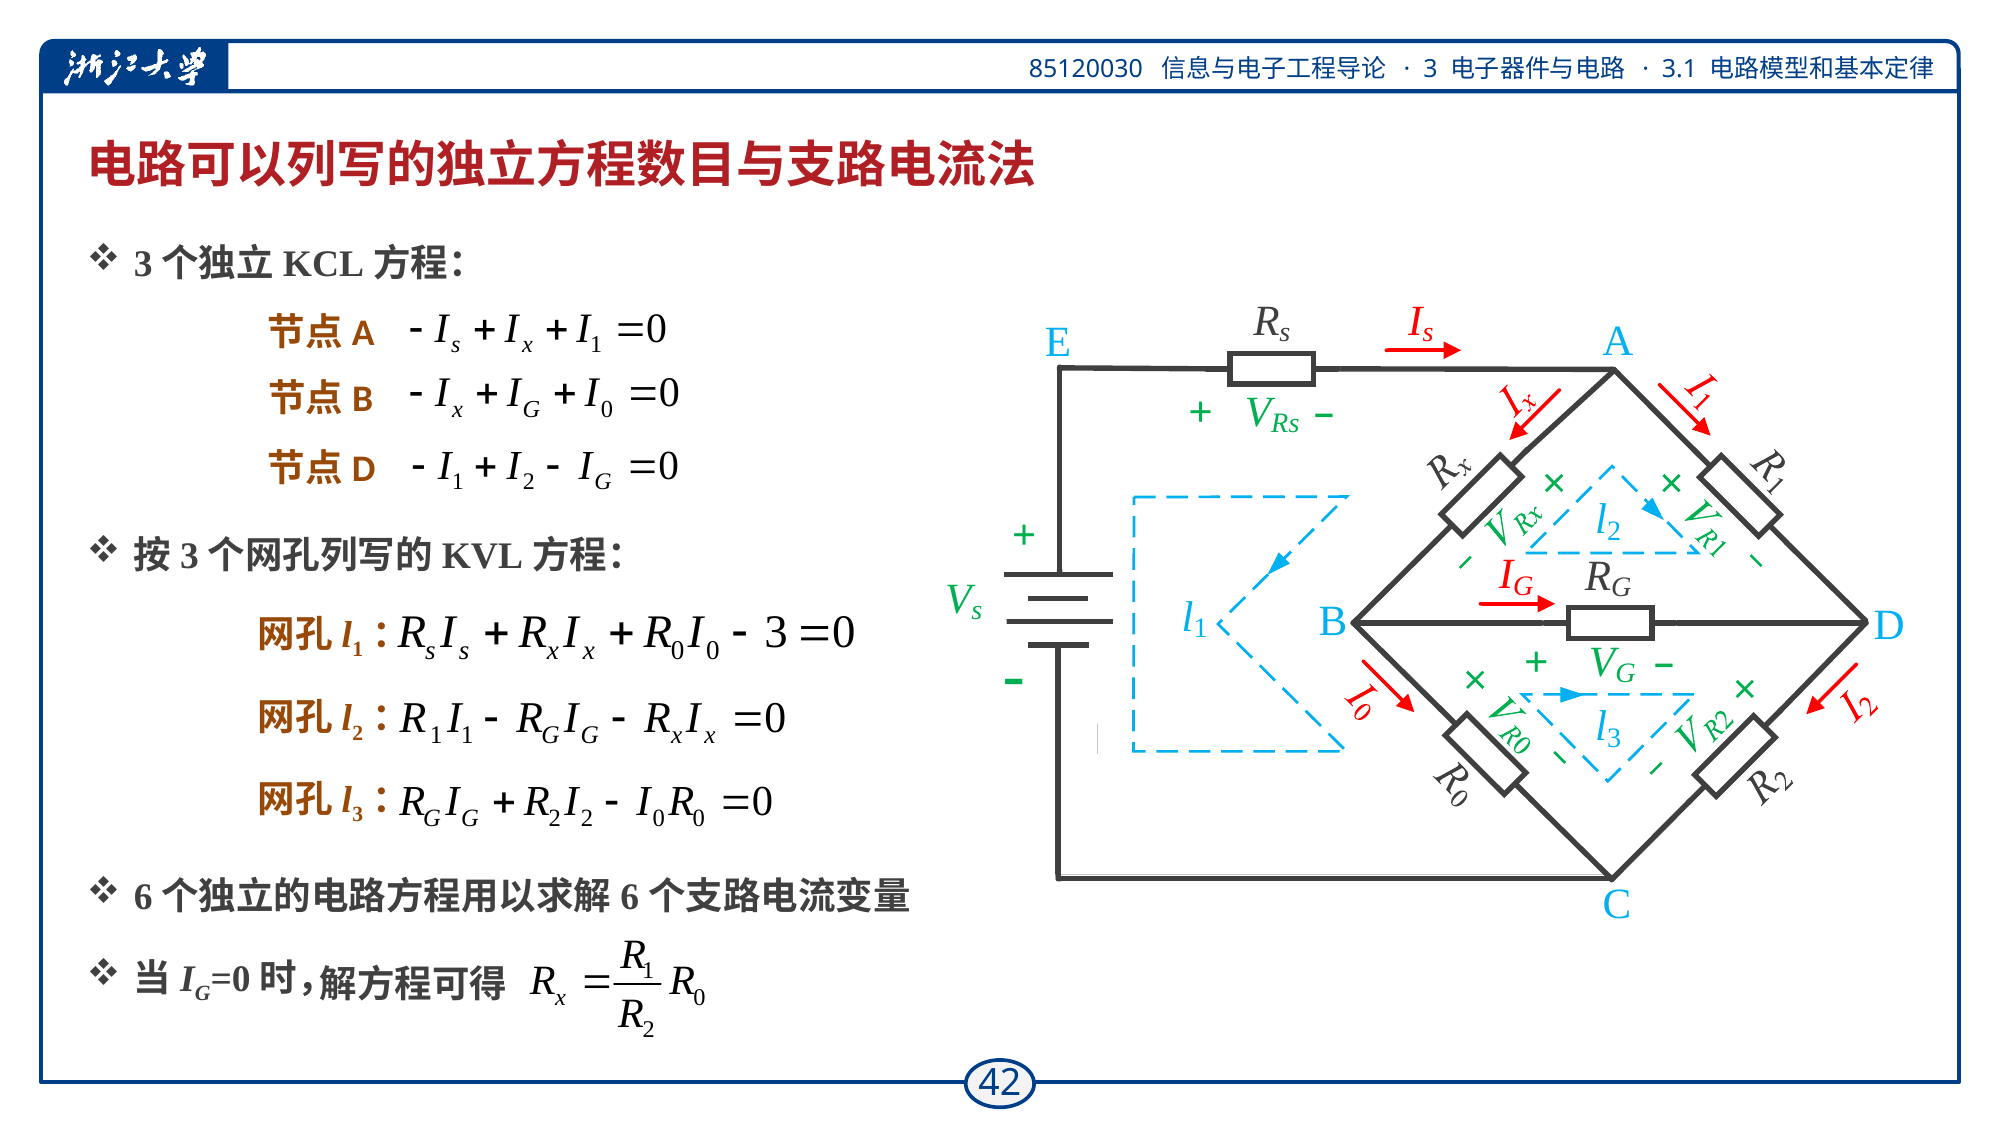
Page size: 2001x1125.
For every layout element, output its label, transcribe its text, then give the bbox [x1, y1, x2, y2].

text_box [252, 299, 675, 363]
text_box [252, 436, 685, 501]
picture [919, 282, 1929, 953]
title 电路可以列写的独立方程数目与支路电流法 [72, 125, 1926, 198]
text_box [249, 765, 782, 837]
text_box 当IG=0时， [72, 941, 298, 1012]
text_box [303, 928, 713, 1047]
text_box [253, 364, 687, 428]
text_box 按3个网孔列写的KVL方程： [72, 523, 846, 584]
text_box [249, 683, 794, 755]
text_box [249, 600, 862, 671]
text_box 3个独立KCL方程： [72, 231, 794, 292]
picture [55, 39, 215, 91]
text_box 6个独立的电路方程用以求解6个支路电流变量 [72, 864, 914, 925]
